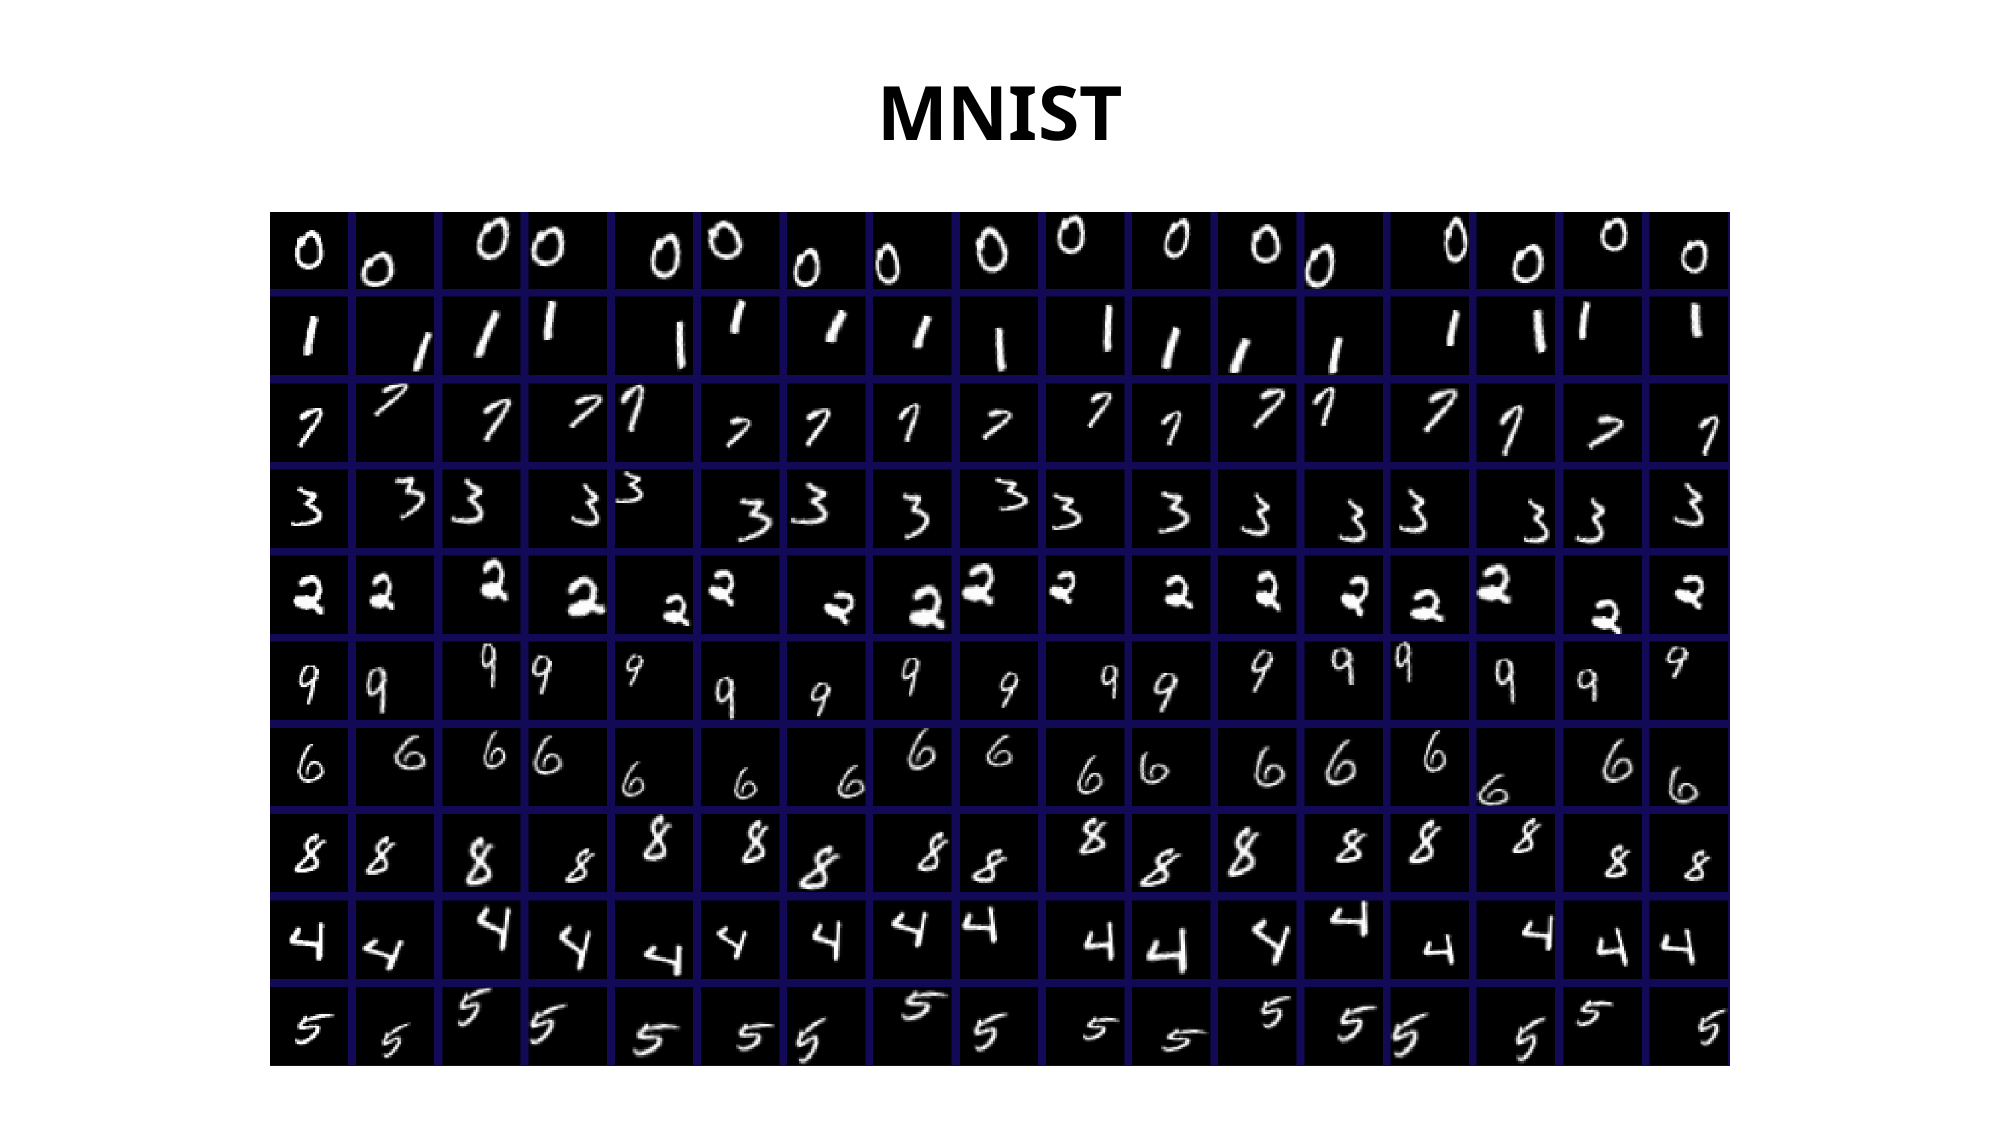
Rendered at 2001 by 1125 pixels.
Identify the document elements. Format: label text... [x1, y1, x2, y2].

text_box MNIST [862, 57, 1138, 163]
picture [270, 212, 1730, 1066]
